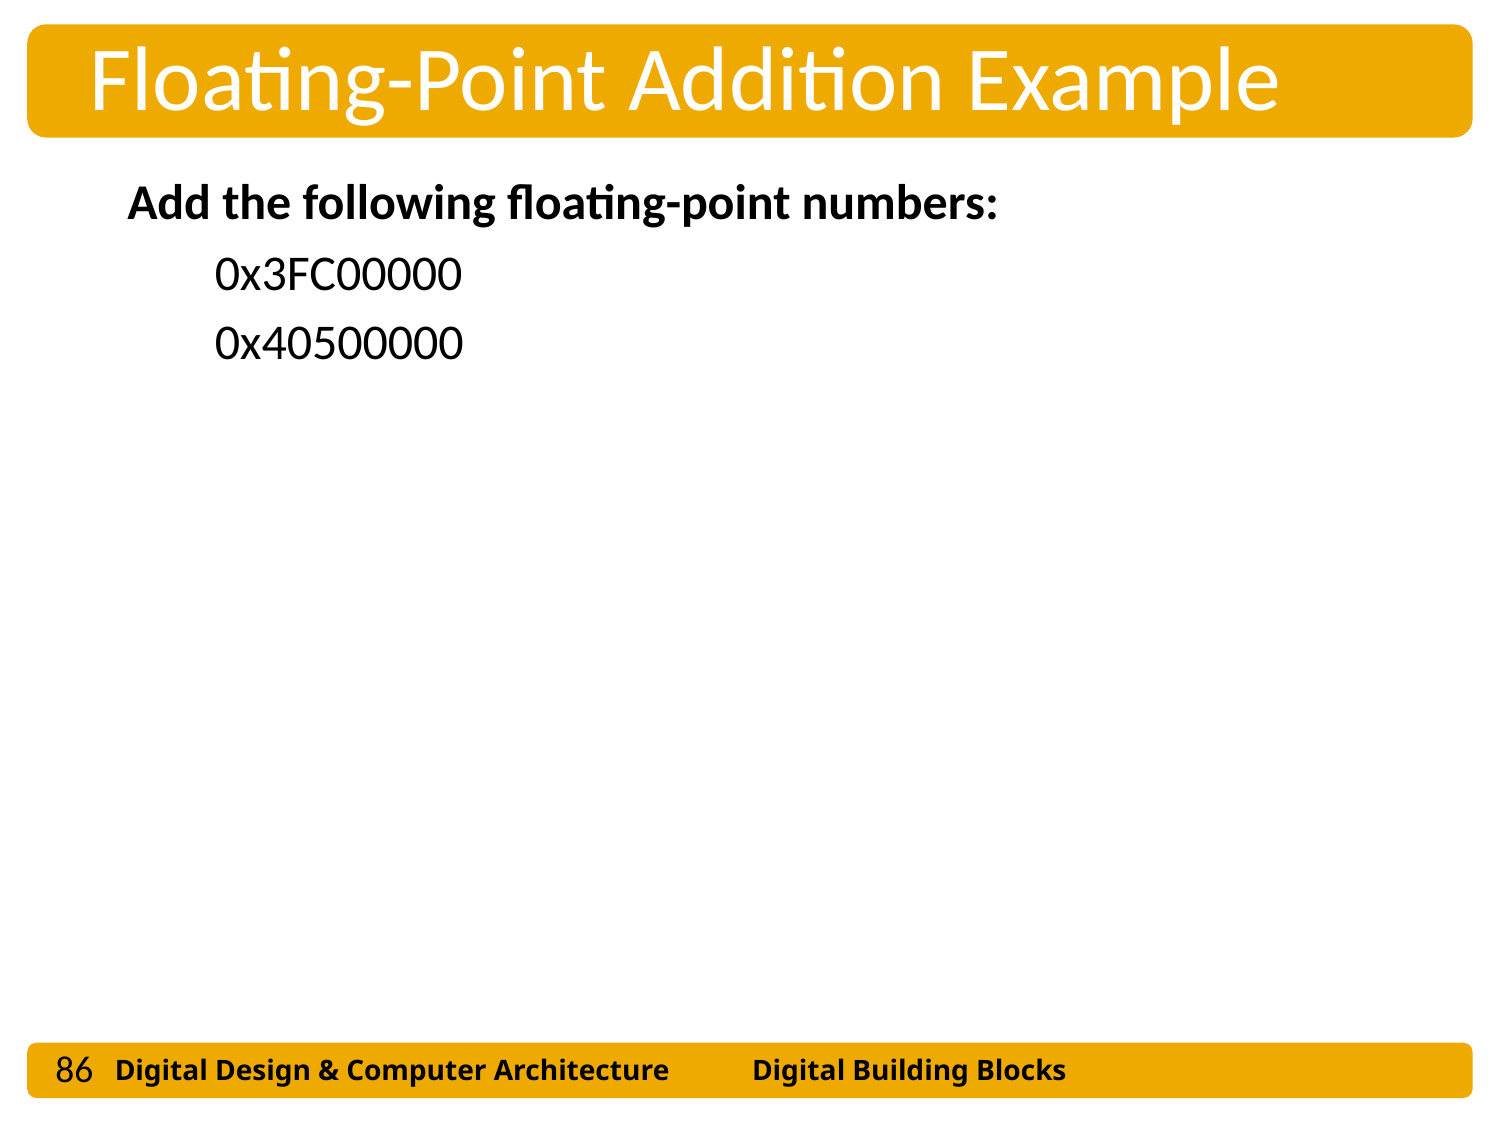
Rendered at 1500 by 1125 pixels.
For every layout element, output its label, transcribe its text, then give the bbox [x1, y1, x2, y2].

text_box Add the following floating-point numbers: 0x3FC00000 0x40500000 [112, 162, 1438, 1013]
text_box Floating-Point Addition Example [75, 11, 1463, 136]
slide_number 86 [40, 1037, 164, 1096]
